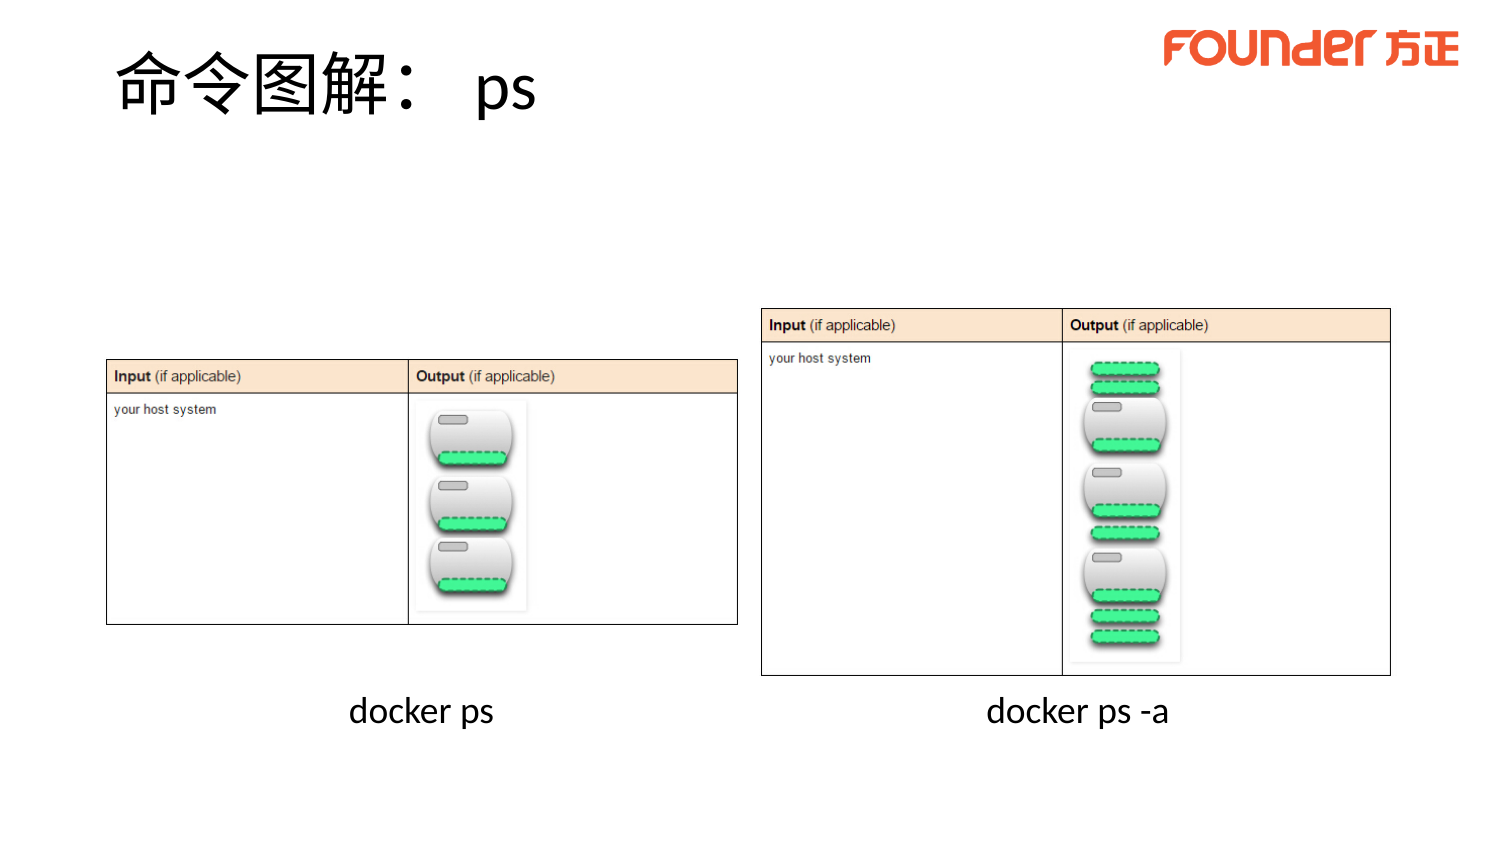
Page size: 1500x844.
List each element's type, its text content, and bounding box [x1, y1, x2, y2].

text_box docker ps -a [971, 679, 1185, 739]
title 命令图解：ps [103, 44, 1397, 208]
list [759, 305, 1397, 679]
picture [1136, 0, 1485, 102]
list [103, 357, 741, 627]
text_box docker ps [334, 678, 510, 739]
